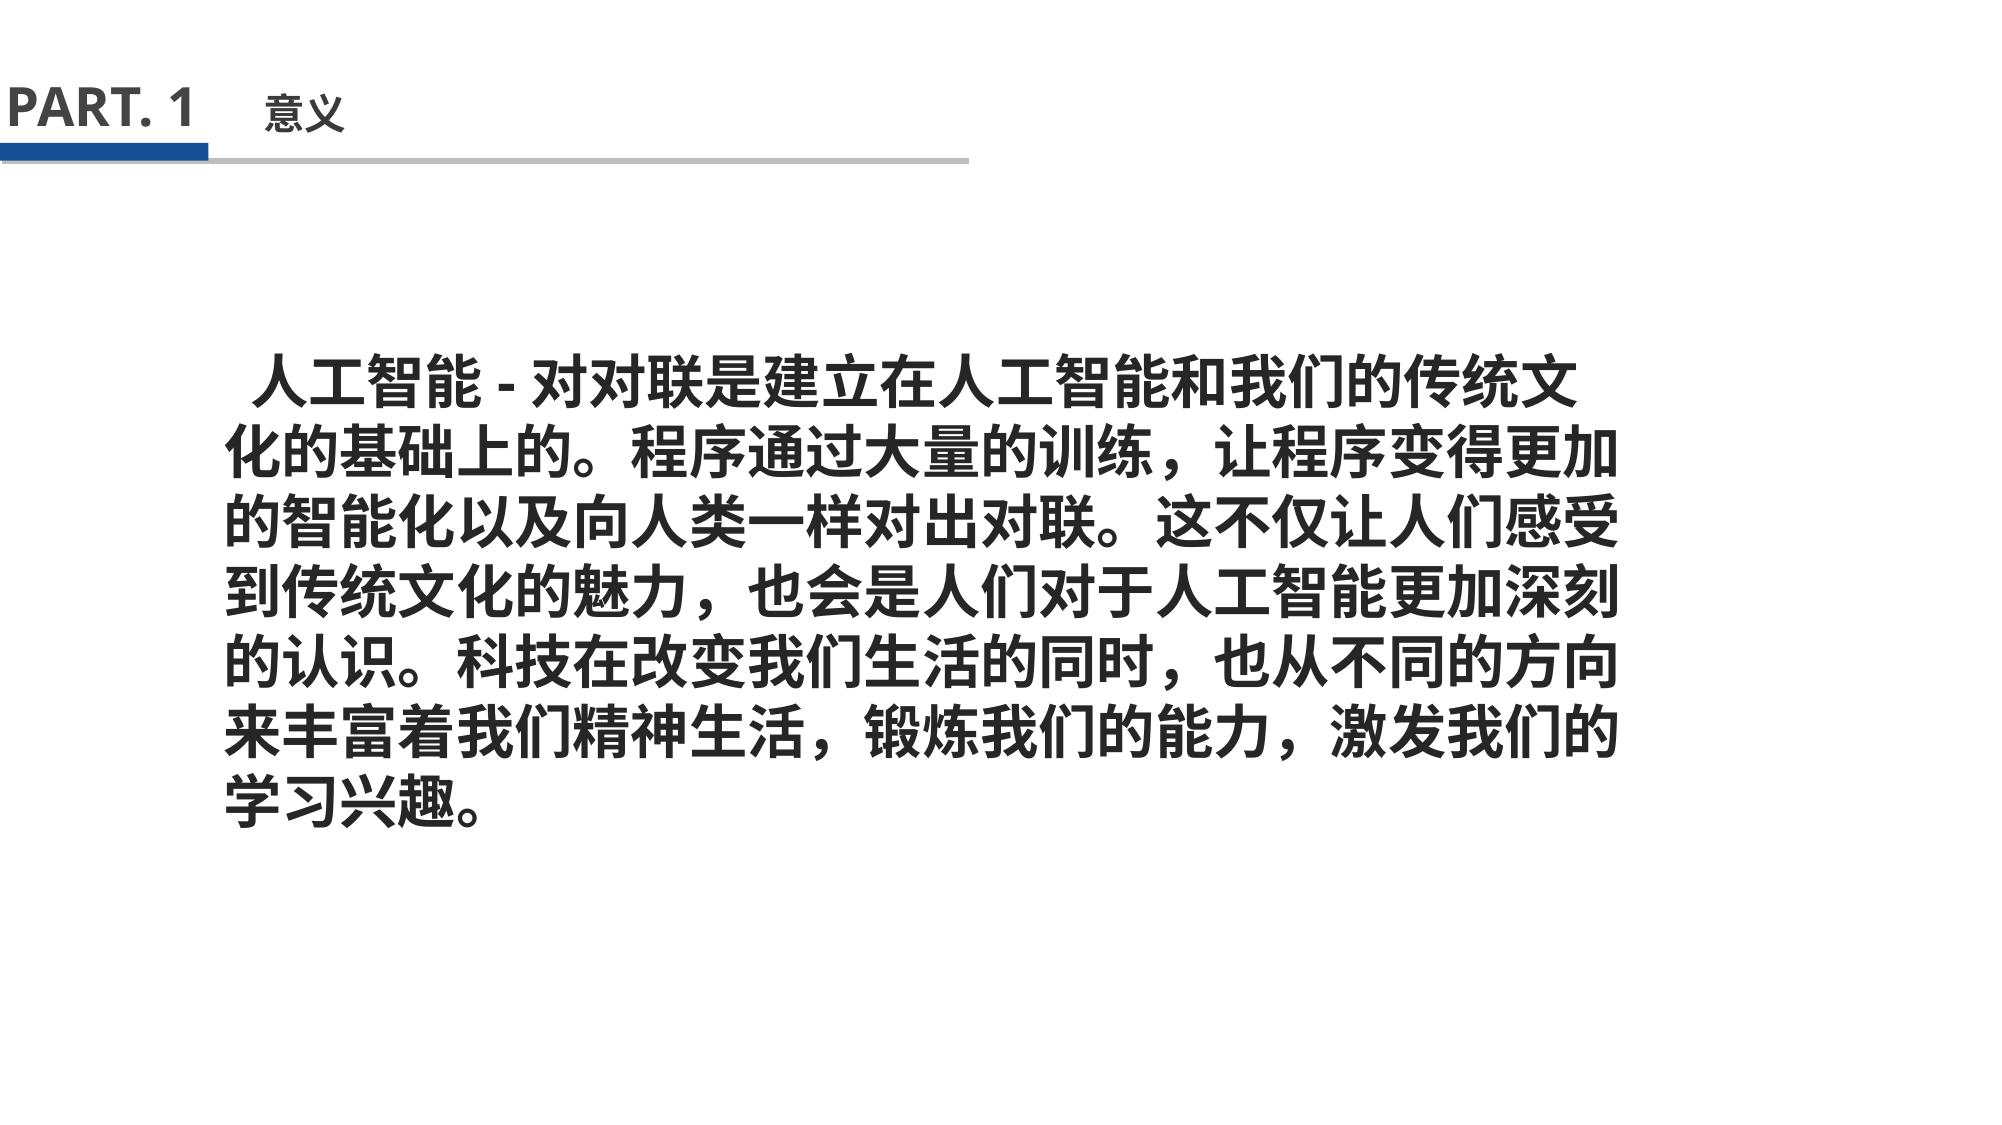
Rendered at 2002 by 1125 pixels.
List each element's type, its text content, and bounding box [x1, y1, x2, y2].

text_box 人工智能-对对联是建立在人工智能和我们的传统文化的基础上的。程序通过大量的训练，让程序变得更加的智能化以及向人类一样对出对联。这不仅让人们感受到传统文化的魅力，也会是人们对于人工智能更加深刻的认识。科技在改变我们生活的同时，也从不同的方向来丰富着我们精神生活，锻炼我们的能力，激发我们的学习兴趣。 [208, 338, 1644, 843]
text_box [0, 64, 970, 162]
